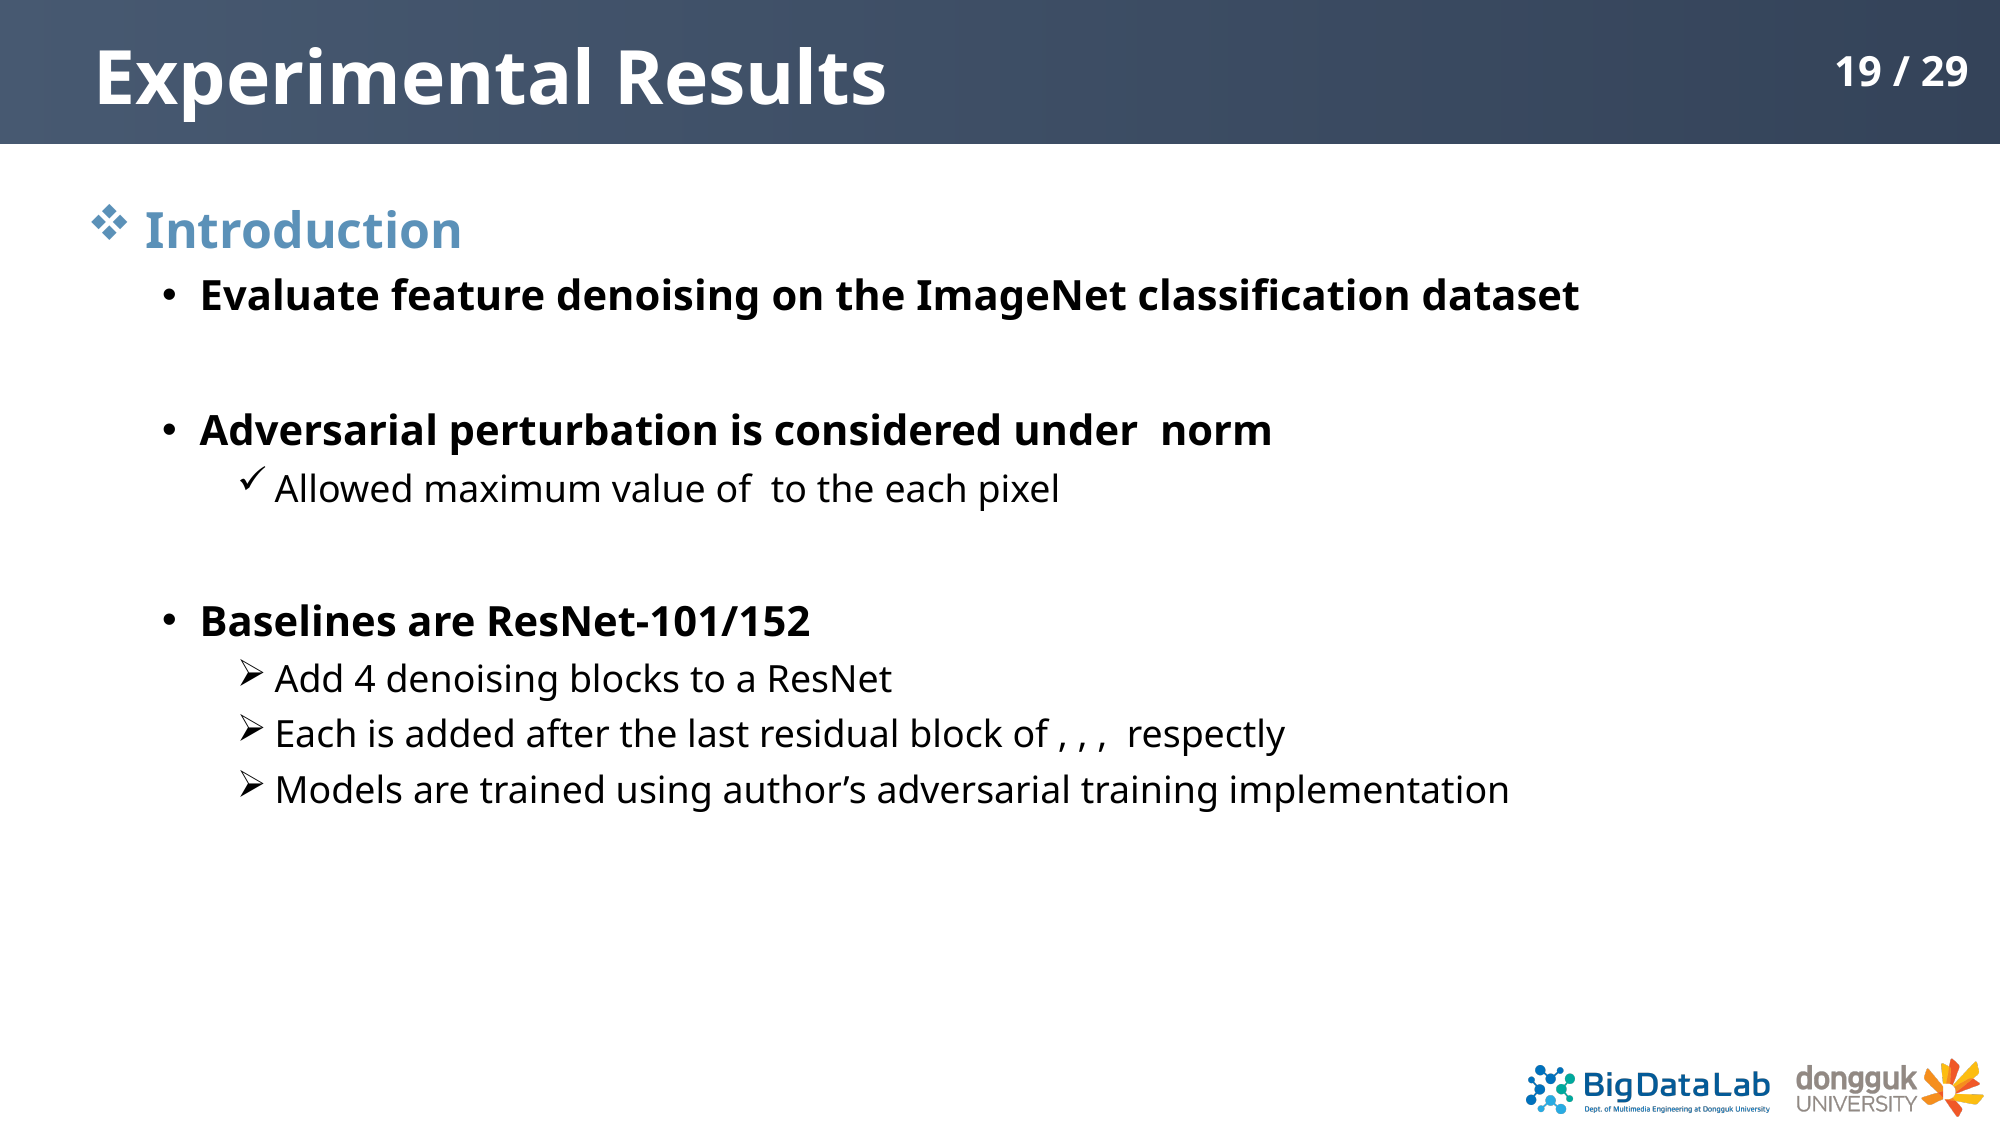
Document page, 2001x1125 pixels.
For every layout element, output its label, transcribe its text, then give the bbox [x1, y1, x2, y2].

picture [1526, 1065, 1770, 1114]
slide_number 19 / 29 [1769, 21, 1984, 126]
title Experimental Results [78, 21, 1935, 128]
